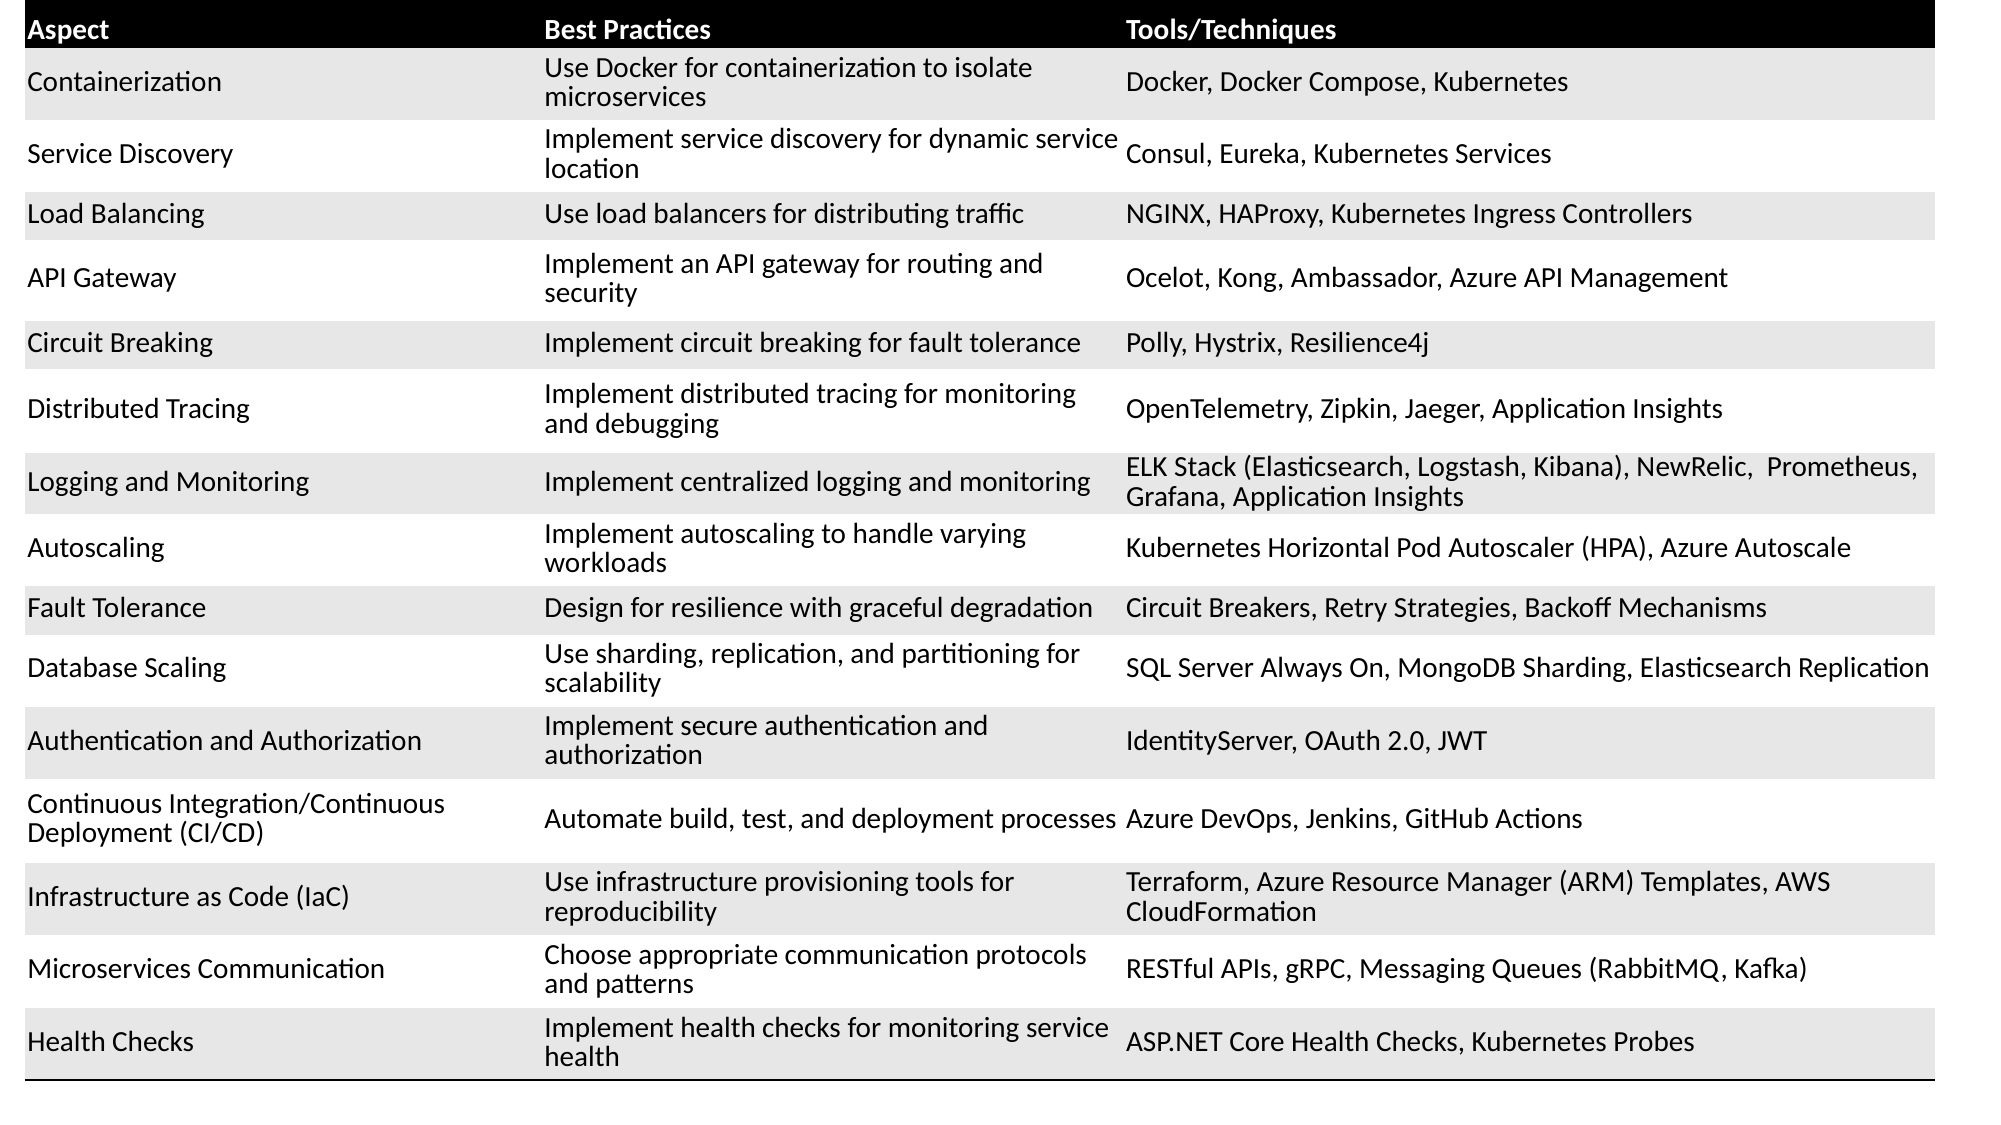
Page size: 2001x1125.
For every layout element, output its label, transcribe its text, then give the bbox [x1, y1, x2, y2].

table_cell SQL Server Always On, MongoDB Sharding, Elasticsearch Replication [1124, 635, 1935, 707]
table_cell Circuit Breakers, Retry Strategies, Backoff Mechanisms [1124, 586, 1935, 635]
table_cell Polly, Hystrix, Resilience4j [1124, 321, 1935, 369]
table_cell Terraform, Azure Resource Manager (ARM) Templates, AWS CloudFormation [1124, 863, 1935, 935]
table_header Best Practices [542, 1, 1124, 48]
table_cell Implement secure authentication and authorization [542, 707, 1124, 779]
table_cell Kubernetes Horizontal Pod Autoscaler (HPA), Azure Autoscale [1124, 514, 1935, 586]
table_cell OpenTelemetry, Zipkin, Jaeger, Application Insights [1124, 369, 1935, 453]
table_cell Distributed Tracing [25, 369, 542, 453]
table_cell Containerization [25, 48, 542, 120]
table_cell Implement circuit breaking for fault tolerance [542, 321, 1124, 369]
table_cell Load Balancing [25, 192, 542, 240]
table_cell Continuous Integration/Continuous Deployment (CI/CD) [25, 779, 542, 863]
table_cell Database Scaling [25, 635, 542, 707]
table_cell RESTful APIs, gRPC, Messaging Queues (RabbitMQ, Kafka) [1124, 935, 1935, 1008]
table_cell Implement centralized logging and monitoring [542, 453, 1124, 514]
table_cell Use sharding, replication, and partitioning for scalability [542, 635, 1124, 707]
table_cell Consul, Eureka, Kubernetes Services [1124, 120, 1935, 192]
table_cell IdentityServer, OAuth 2.0, JWT [1124, 707, 1935, 779]
table_cell ASP.NET Core Health Checks, Kubernetes Probes [1124, 1008, 1935, 1079]
table_cell NGINX, HAProxy, Kubernetes Ingress Controllers [1124, 192, 1935, 240]
table_cell Use Docker for containerization to isolate microservices [542, 48, 1124, 120]
table_header Tools/Techniques [1124, 1, 1935, 48]
table_cell Implement health checks for monitoring service health [542, 1008, 1124, 1079]
table_cell Implement an API gateway for routing and security [542, 240, 1124, 321]
table_cell Infrastructure as Code (IaC) [25, 863, 542, 935]
table_cell Circuit Breaking [25, 321, 542, 369]
table_cell Fault Tolerance [25, 586, 542, 635]
table_cell Authentication and Authorization [25, 707, 542, 779]
table_cell Ocelot, Kong, Ambassador, Azure API Management [1124, 240, 1935, 321]
table_cell Use load balancers for distributing traffic [542, 192, 1124, 240]
table_cell Automate build, test, and deployment processes [542, 779, 1124, 863]
table_cell Health Checks [25, 1008, 542, 1079]
table_cell Implement autoscaling to handle varying workloads [542, 514, 1124, 586]
table_cell Implement service discovery for dynamic service location [542, 120, 1124, 192]
table_cell Design for resilience with graceful degradation [542, 586, 1124, 635]
table_cell Implement distributed tracing for monitoring and debugging [542, 369, 1124, 453]
table_cell Choose appropriate communication protocols and patterns [542, 935, 1124, 1008]
table_cell Logging and Monitoring [25, 453, 542, 514]
table_cell ELK Stack (Elasticsearch, Logstash, Kibana), NewRelic, Prometheus, Grafana, Application Insights [1124, 453, 1935, 514]
table_cell Service Discovery [25, 120, 542, 192]
table_cell Azure DevOps, Jenkins, GitHub Actions [1124, 779, 1935, 863]
table_header Aspect [25, 1, 542, 48]
table_cell Docker, Docker Compose, Kubernetes [1124, 48, 1935, 120]
table_cell Autoscaling [25, 514, 542, 586]
table_cell Microservices Communication [25, 935, 542, 1008]
table_cell API Gateway [25, 240, 542, 321]
table_cell Use infrastructure provisioning tools for reproducibility [542, 863, 1124, 935]
